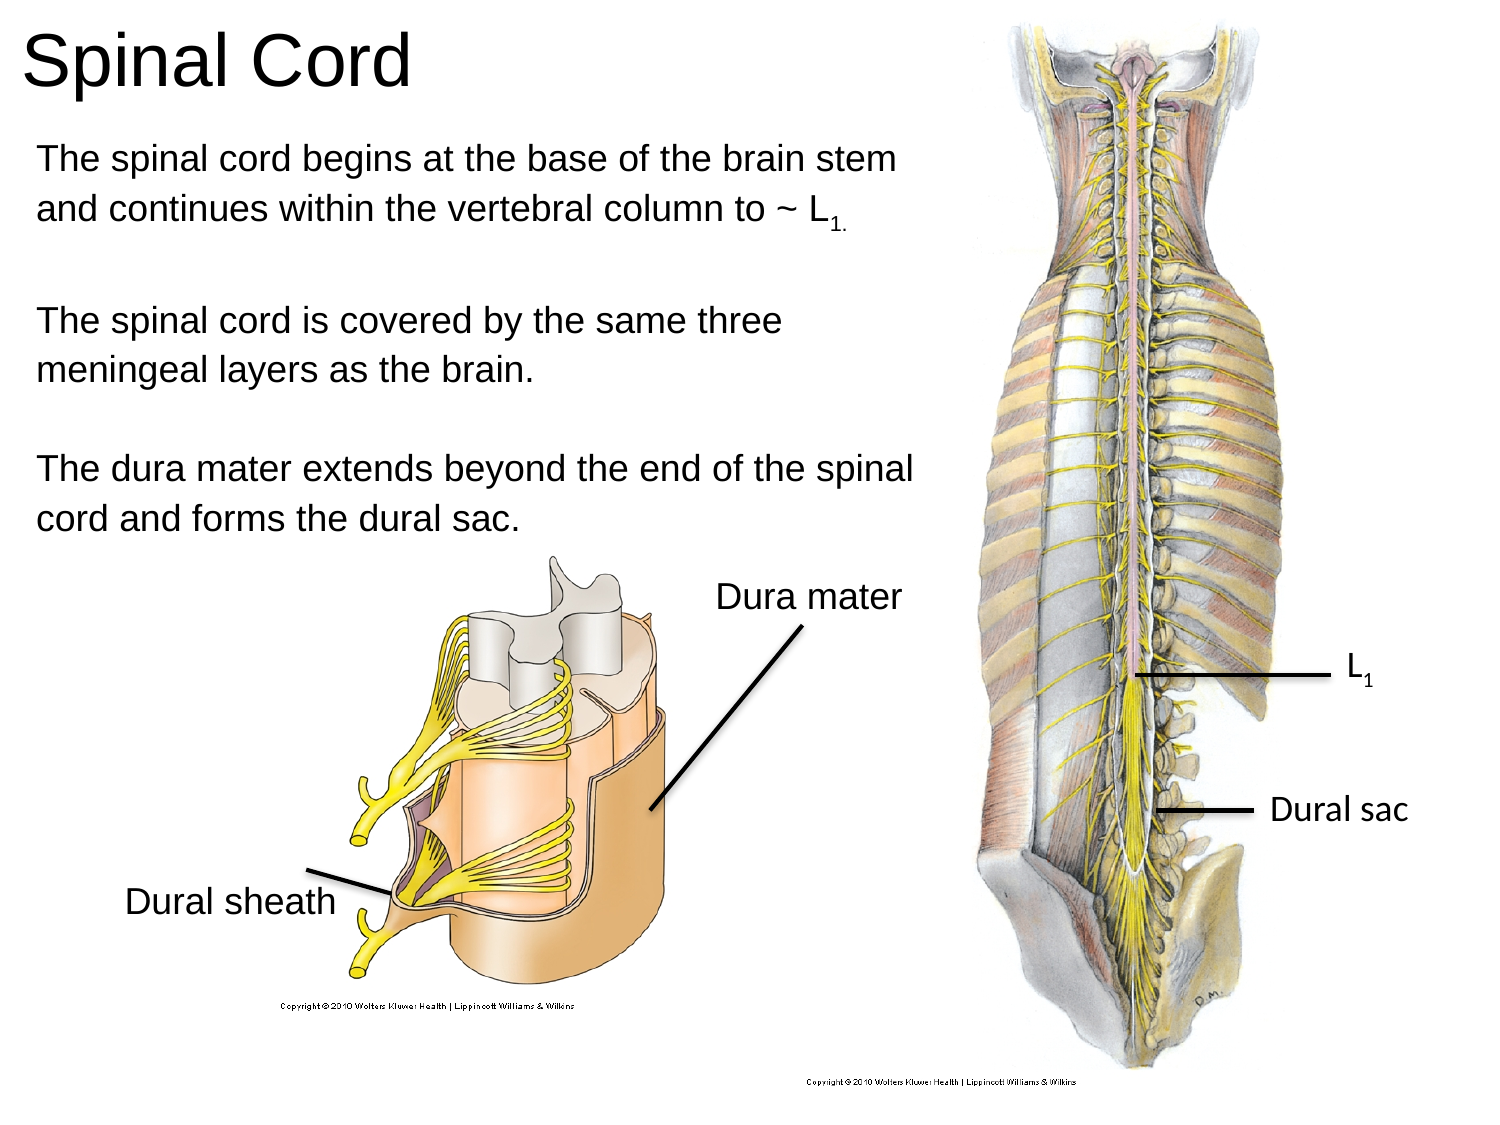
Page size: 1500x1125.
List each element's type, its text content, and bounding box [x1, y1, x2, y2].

picture [275, 519, 681, 1015]
picture [802, 14, 1500, 1090]
text_box Spinal Cord [6, 4, 429, 109]
text_box Dural sheath [109, 869, 269, 930]
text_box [649, 624, 803, 811]
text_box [305, 869, 392, 894]
text_box Dura mater [700, 564, 797, 623]
text_box The spinal cord begins at the base of the brain stem and continues within the vertebral column to ~ L1. The spinal cord is covered by the same three meningeal layers as the brain. The dura mater extends beyond the end of the spinal cord and forms the dural sac. [21, 122, 797, 547]
